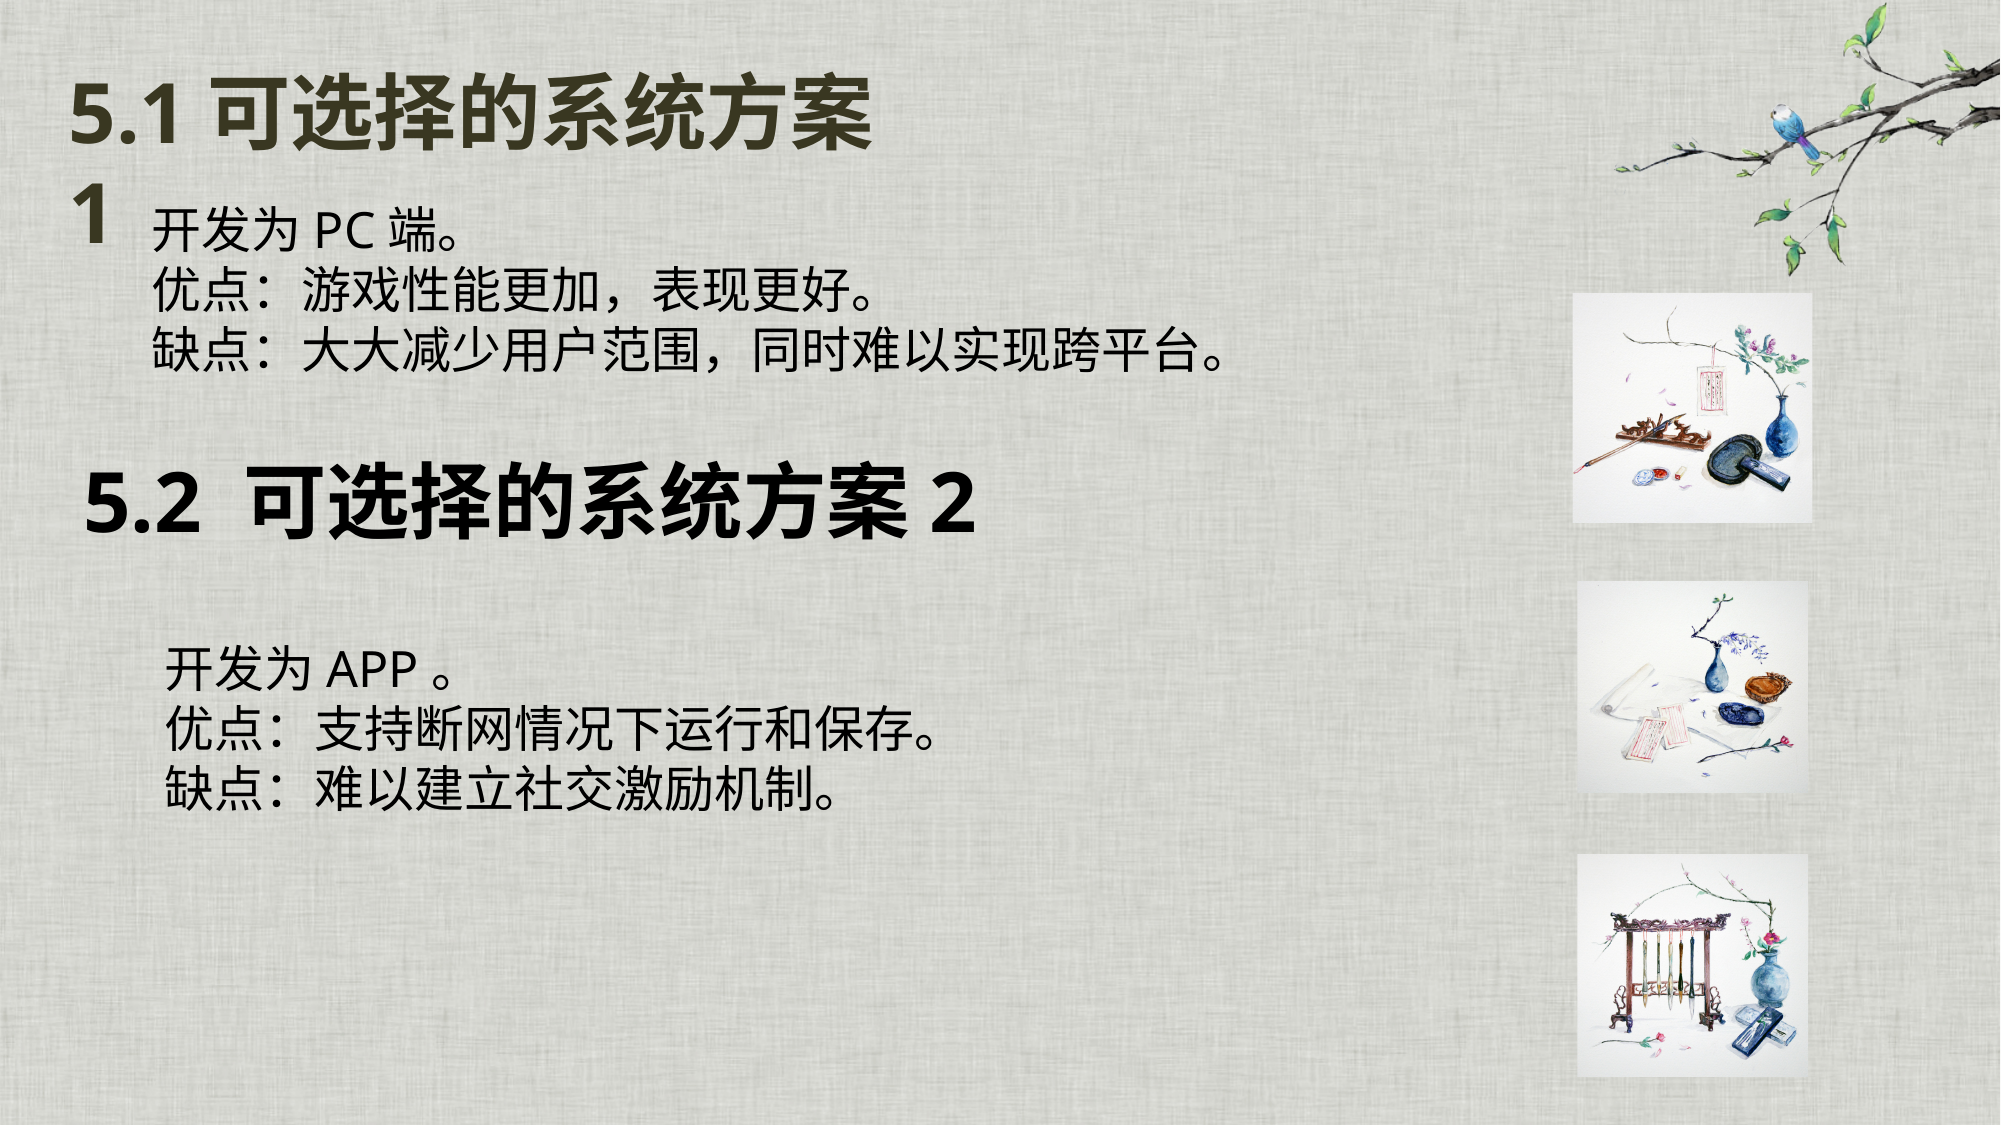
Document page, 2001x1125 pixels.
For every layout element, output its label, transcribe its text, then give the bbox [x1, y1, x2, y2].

picture [0, 0, 2001, 1125]
text_box 开发为PC端。 优点：游戏性能更加，表现更好。 缺点：大大减少用户范围，同时难以实现跨平台。 [87, 190, 1229, 386]
text_box [1576, 581, 1809, 794]
text_box 开发为APP。 优点：支持断网情况下运行和保存。 缺点：难以建立社交激励机制。 [137, 630, 971, 826]
text_box 5.2 可选择的系统方案2 [5, 441, 1103, 557]
text_box 5.1可选择的系统方案1 [53, 53, 932, 268]
text_box [1576, 854, 1809, 1077]
text_box [1571, 293, 1813, 524]
